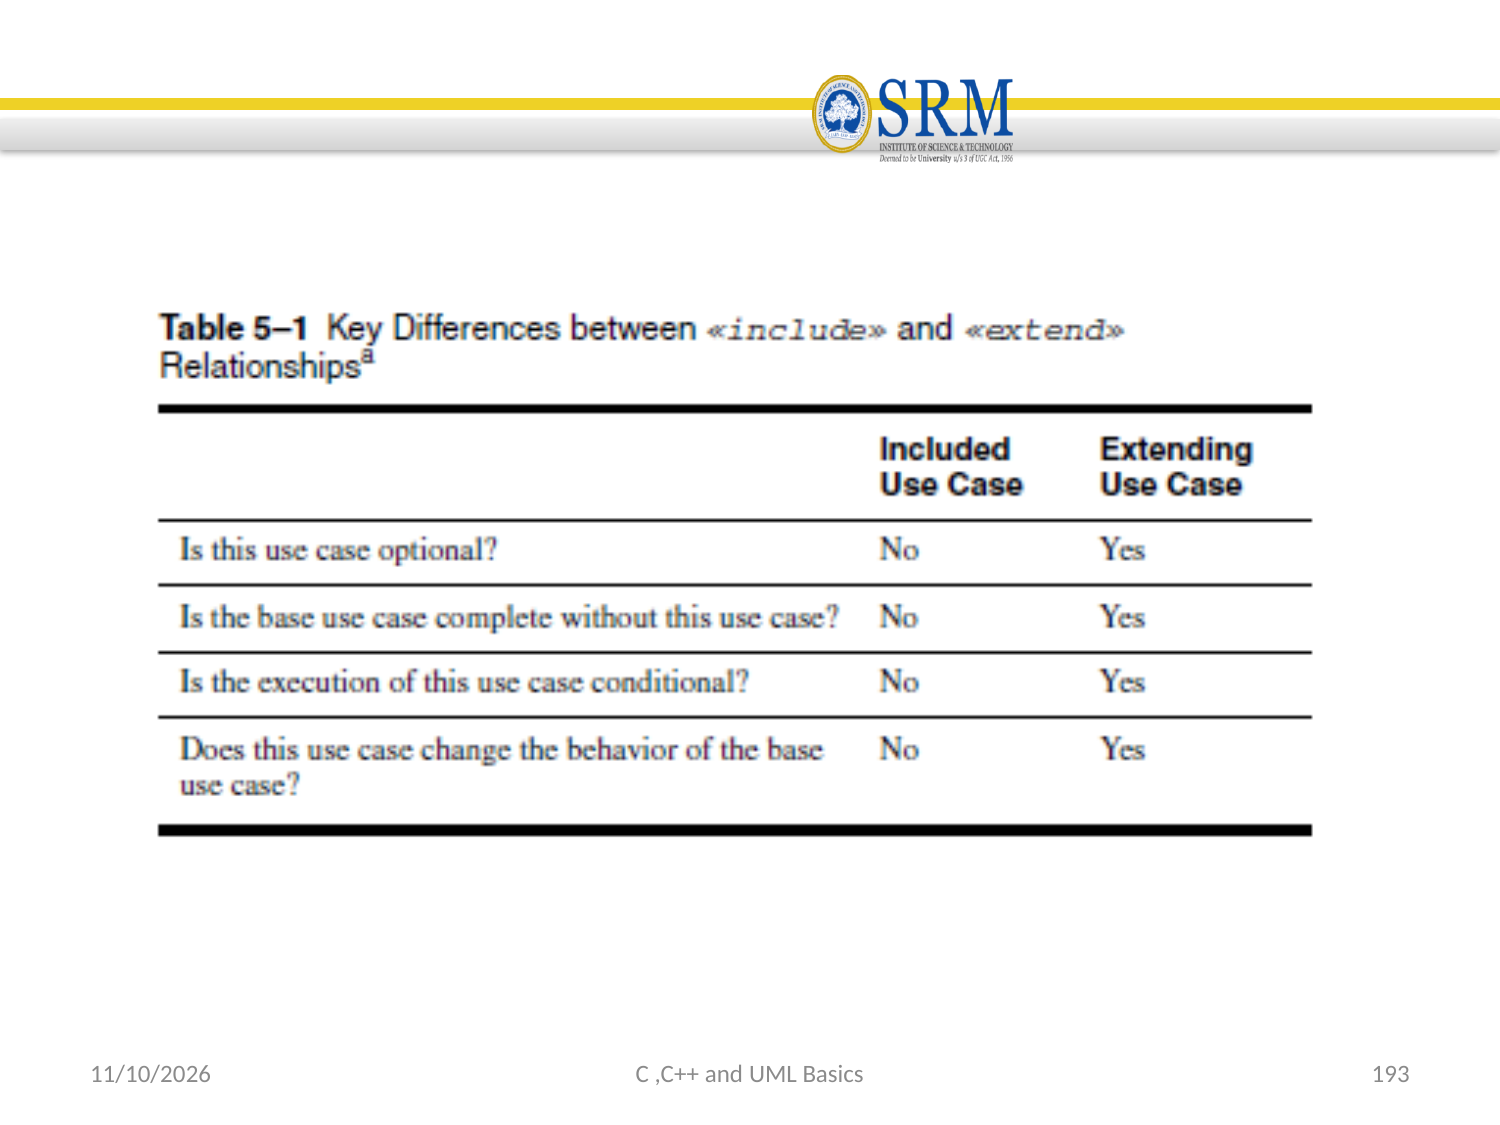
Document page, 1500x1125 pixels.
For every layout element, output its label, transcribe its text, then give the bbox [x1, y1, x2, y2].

picture [812, 75, 1013, 163]
picture [80, 282, 1354, 843]
footer C ,C++ and UML Basics [512, 1042, 988, 1103]
slide_number 193 [1074, 1042, 1425, 1103]
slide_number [75, 1042, 425, 1103]
